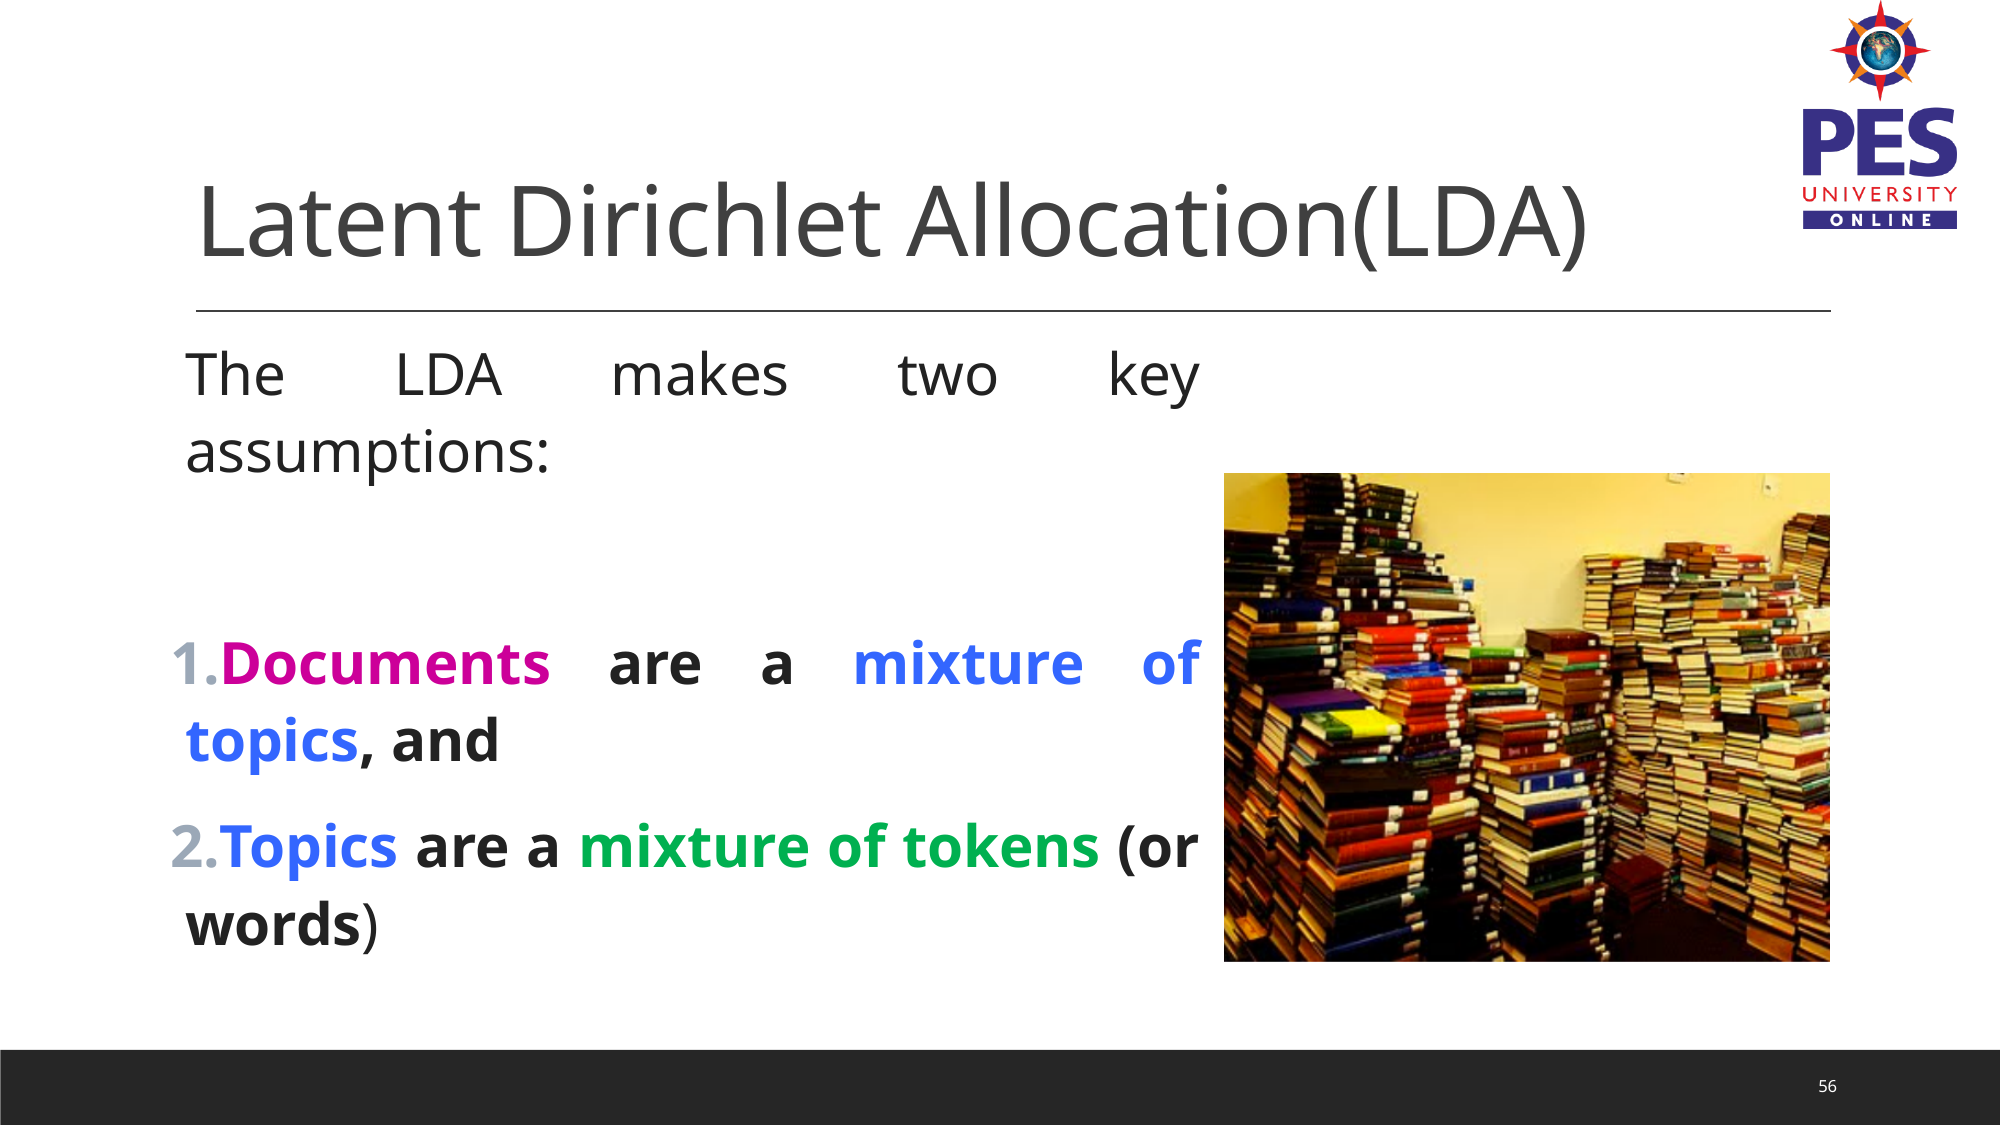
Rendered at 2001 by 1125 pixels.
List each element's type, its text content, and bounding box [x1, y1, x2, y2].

title Latent Dirichlet Allocation(LDA) [180, 47, 1830, 285]
list The LDA makes two key assumptions: Documents are a mixture of topics, and Topics are a mixture of tokens (or words) [170, 322, 1200, 938]
picture [1802, 0, 1958, 230]
slide_number 56 [1803, 1057, 1932, 1118]
picture [1223, 472, 1831, 964]
